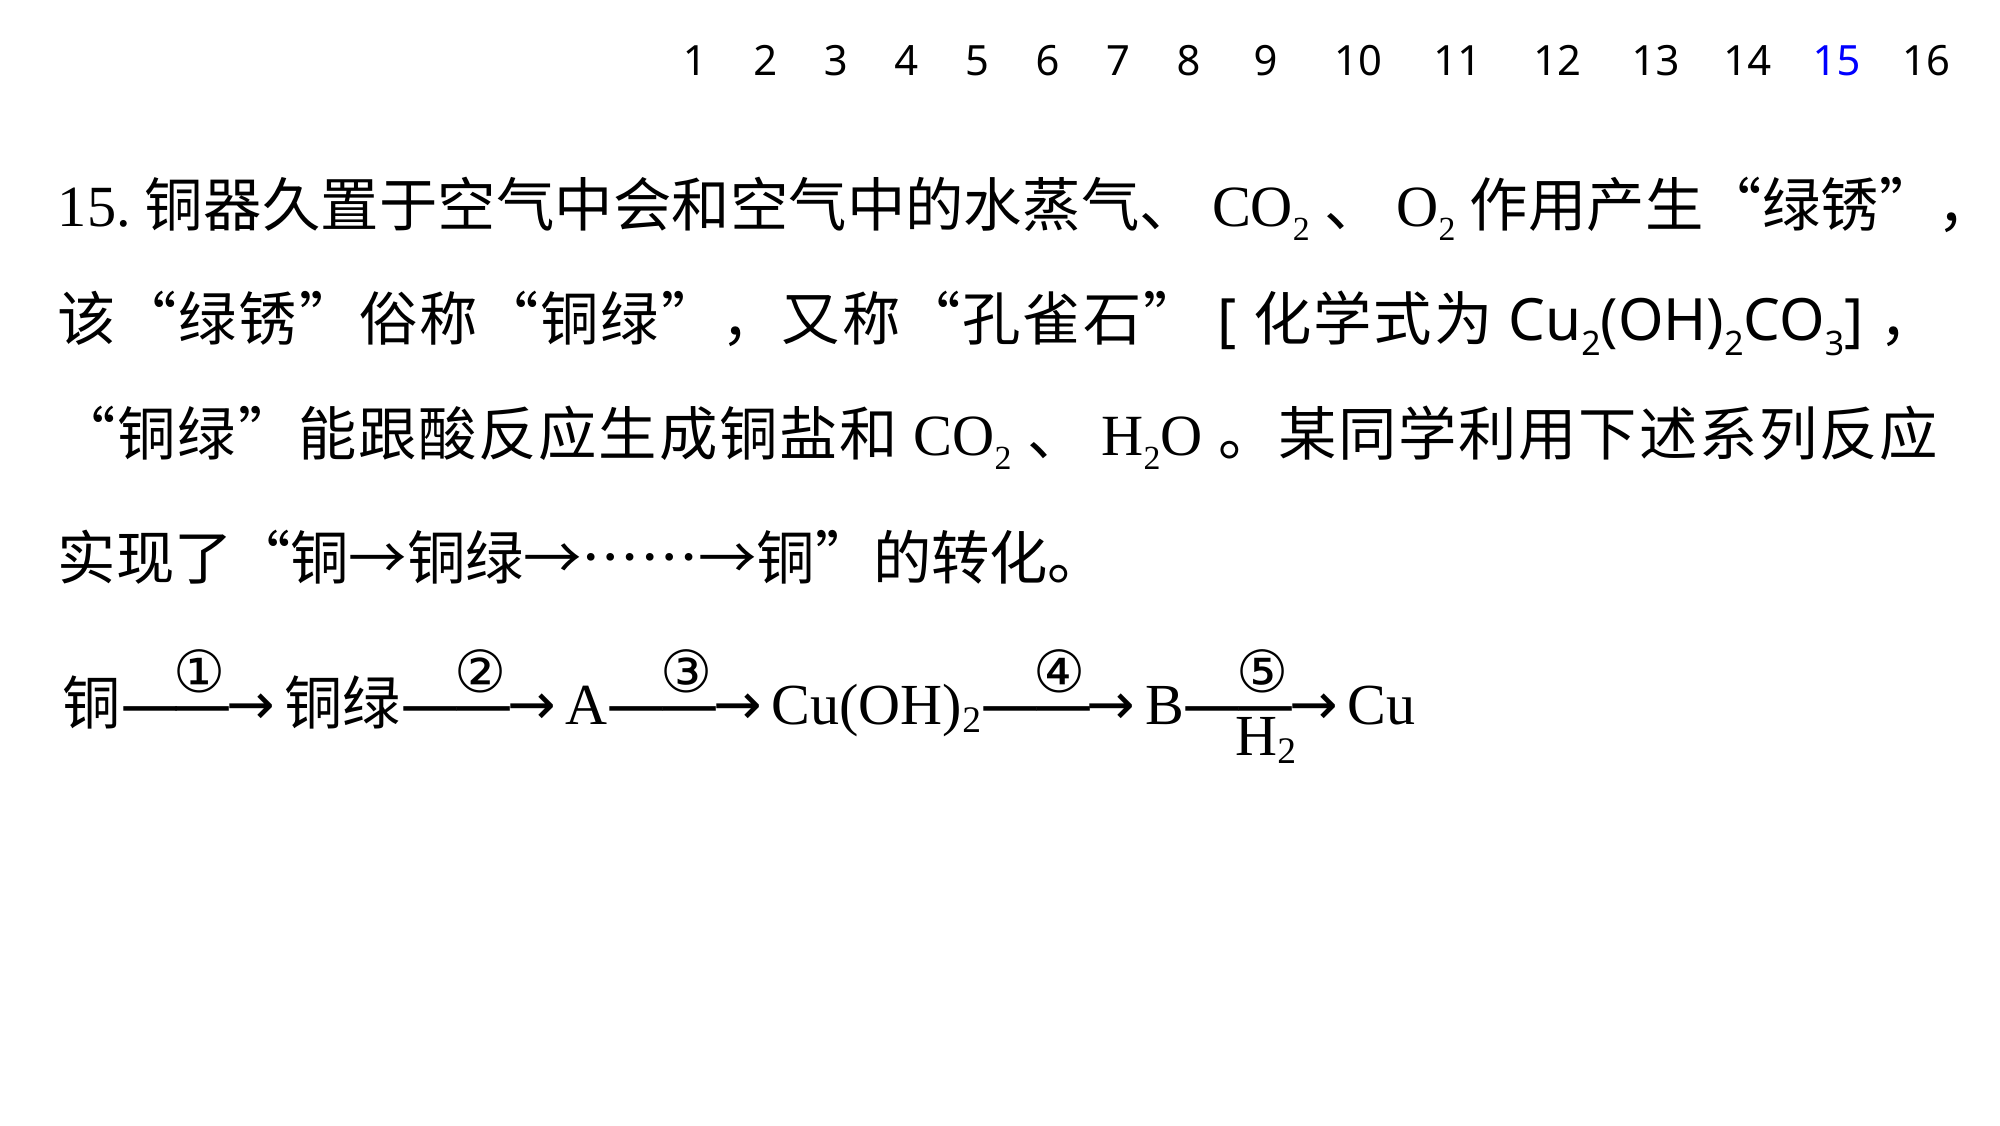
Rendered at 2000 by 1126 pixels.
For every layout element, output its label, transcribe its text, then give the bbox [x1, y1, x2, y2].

text_box 15 [1797, 11, 1876, 106]
text_box 16 [1887, 11, 1966, 106]
text_box 4 [876, 11, 936, 106]
text_box 14 [1708, 11, 1787, 106]
text_box 10 [1312, 11, 1404, 106]
text_box 9 [1229, 11, 1302, 106]
text_box 3 [806, 11, 866, 106]
text_box 13 [1614, 11, 1697, 106]
text_box 8 [1159, 11, 1219, 106]
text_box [62, 634, 1466, 882]
text_box 2 [735, 11, 795, 106]
text_box 6 [1017, 11, 1078, 106]
text_box 12 [1511, 11, 1604, 106]
text_box 1 [665, 11, 725, 106]
text_box 5 [947, 11, 1007, 106]
text_box 11 [1414, 11, 1500, 106]
text_box 15.铜器久置于空气中会和空气中的水蒸气、CO2、O2作用产生“绿锈”，该“绿锈”俗称“铜绿”，又称“孔雀石”[化学式为Cu2(OH)2CO3]，“铜绿”能跟酸反应生成铜盐和CO2、H2O。某同学利用下述系列反应实现了“铜→铜绿→……→铜”的转化。 [43, 125, 1953, 599]
text_box 7 [1088, 11, 1148, 106]
